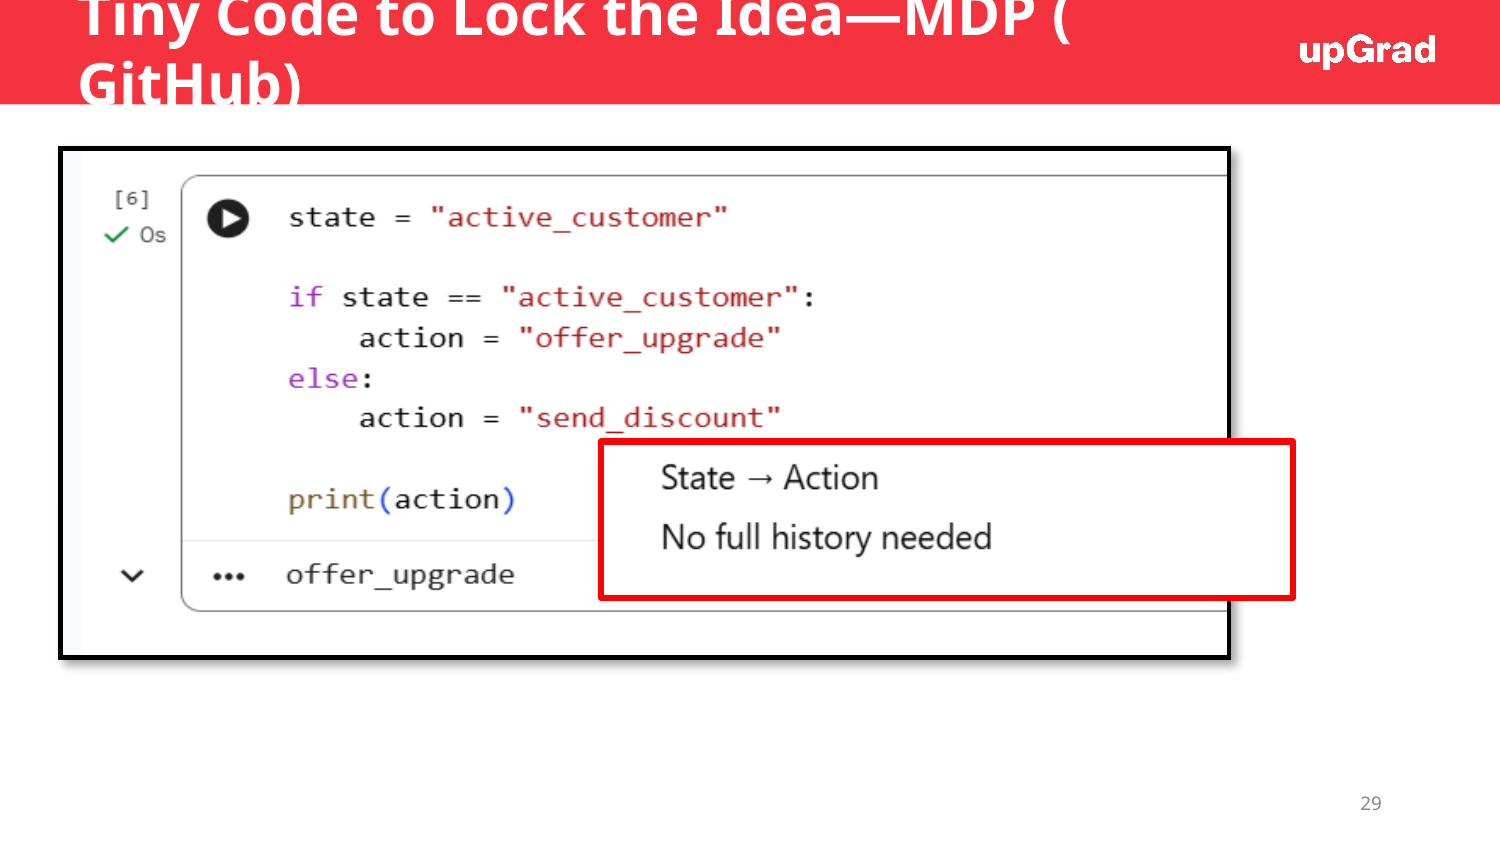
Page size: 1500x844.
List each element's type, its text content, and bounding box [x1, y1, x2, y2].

picture [62, 150, 1291, 656]
title Tiny Code to Lock the Idea—MDP (GitHub) [62, 56, 1249, 119]
slide_number 29 [1059, 782, 1397, 827]
picture [1300, 34, 1435, 70]
